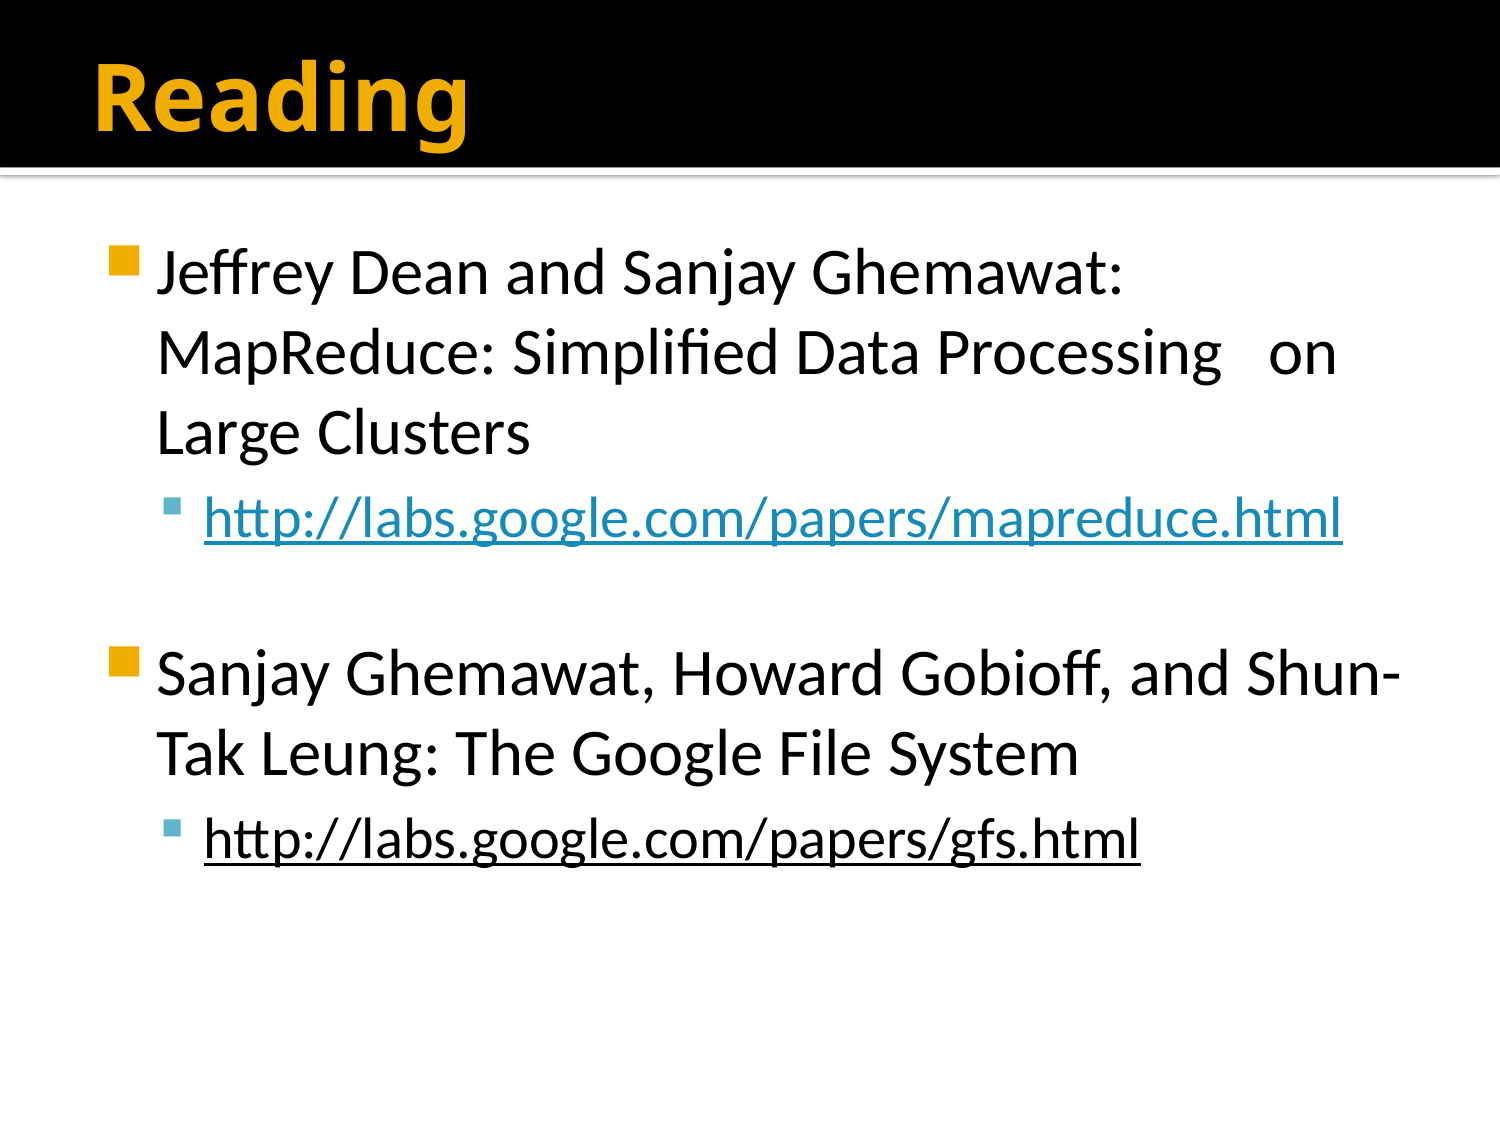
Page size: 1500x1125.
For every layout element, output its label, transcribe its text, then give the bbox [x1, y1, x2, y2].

list Jeffrey Dean and Sanjay Ghemawat: MapReduce: Simplified Data Processing on Large Clusters http://labs.google.com/papers/mapreduce.html Sanjay Ghemawat, Howard Gobioff, and Shun-Tak Leung: The Google File System http://labs.google.com/papers/gfs.html [75, 212, 1425, 1075]
title Reading [75, 12, 1425, 175]
